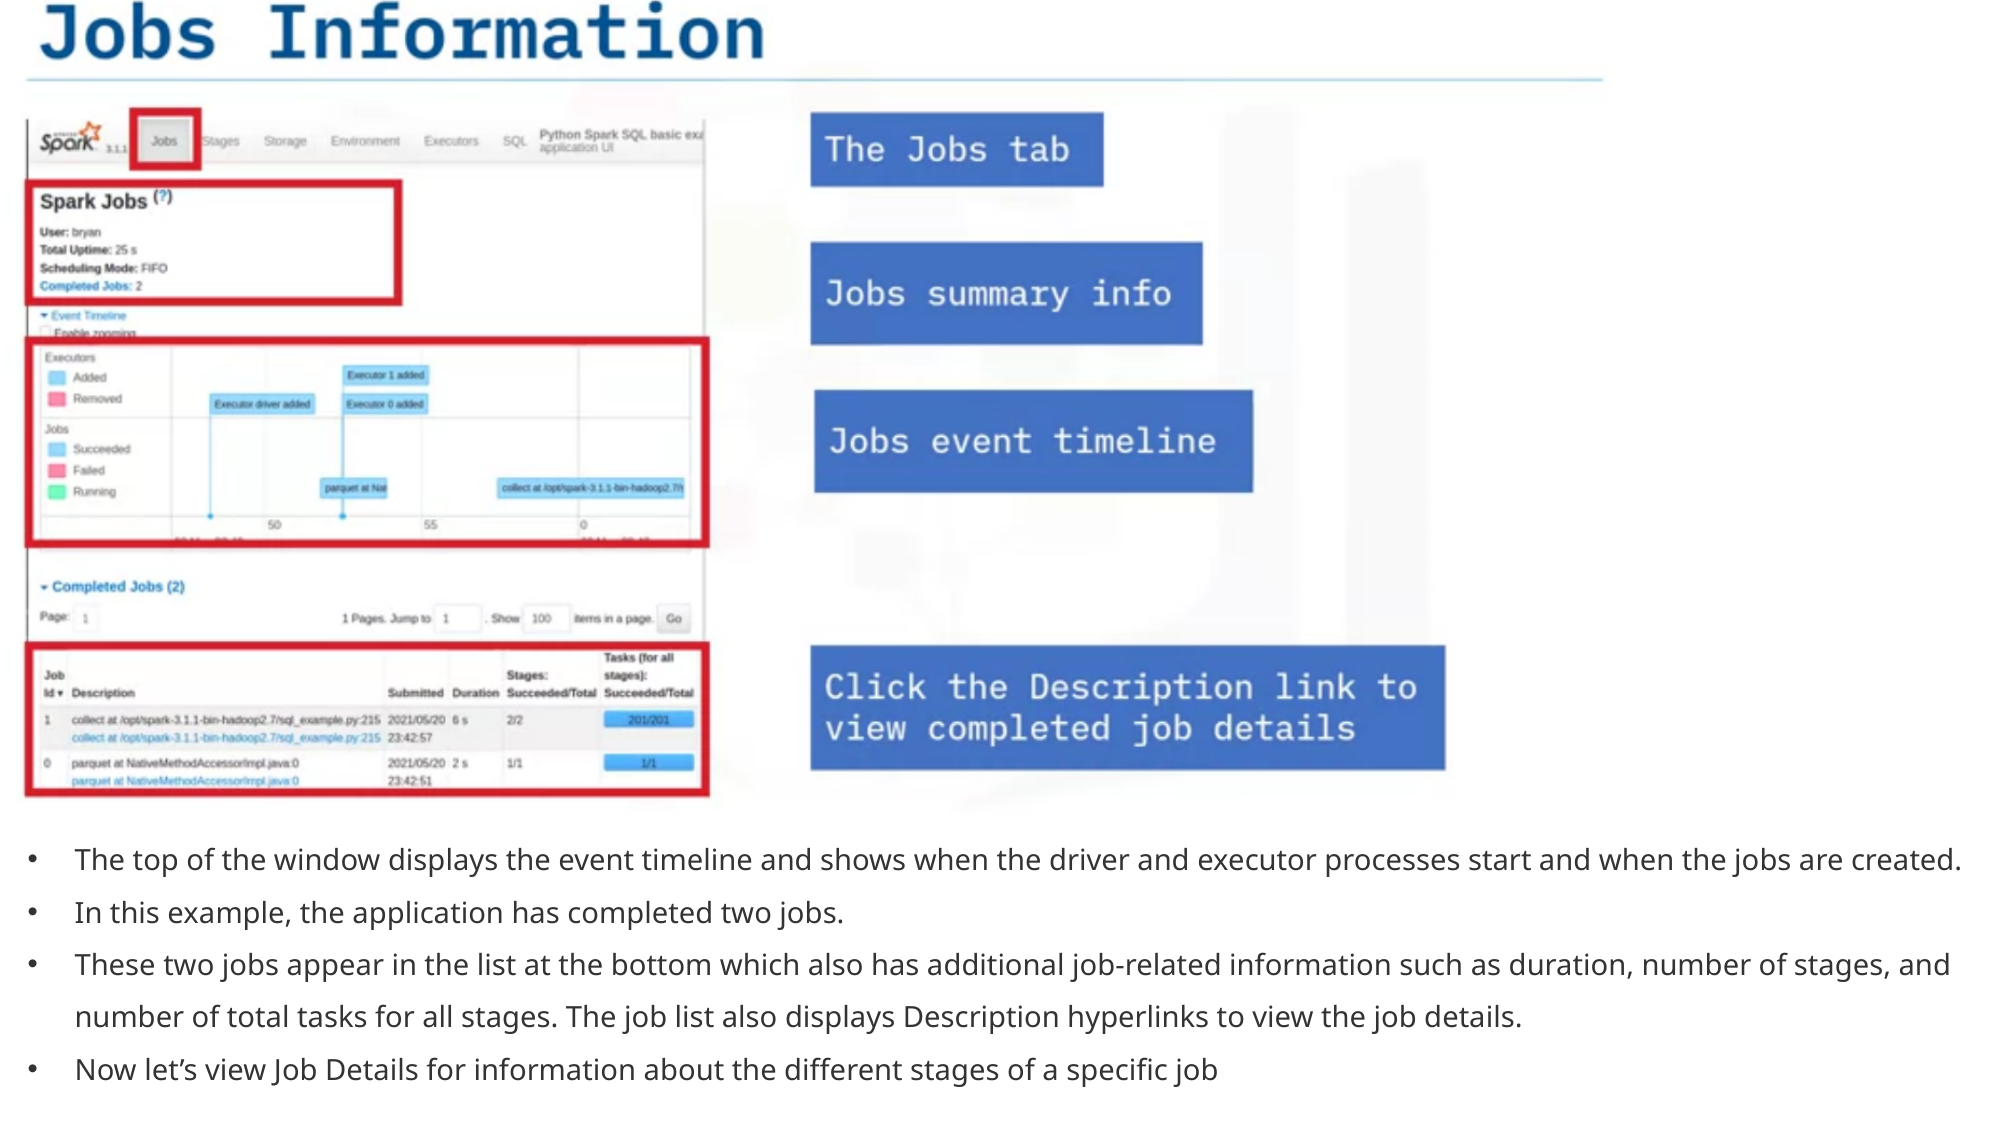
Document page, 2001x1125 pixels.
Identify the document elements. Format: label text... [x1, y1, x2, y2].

picture [0, 0, 1700, 817]
text_box The top of the window displays the event timeline and shows when the driver and executor processes start and when the jobs are created. In this example, the application has completed two jobs. These two jobs appear in the list at the bottom which also has additional job-related information such as duration, number of stages, and number of total tasks for all stages. The job list also displays Description hyperlinks to view the job details. Now let’s view Job Details for information about the different stages of a specific job [12, 816, 2000, 1094]
